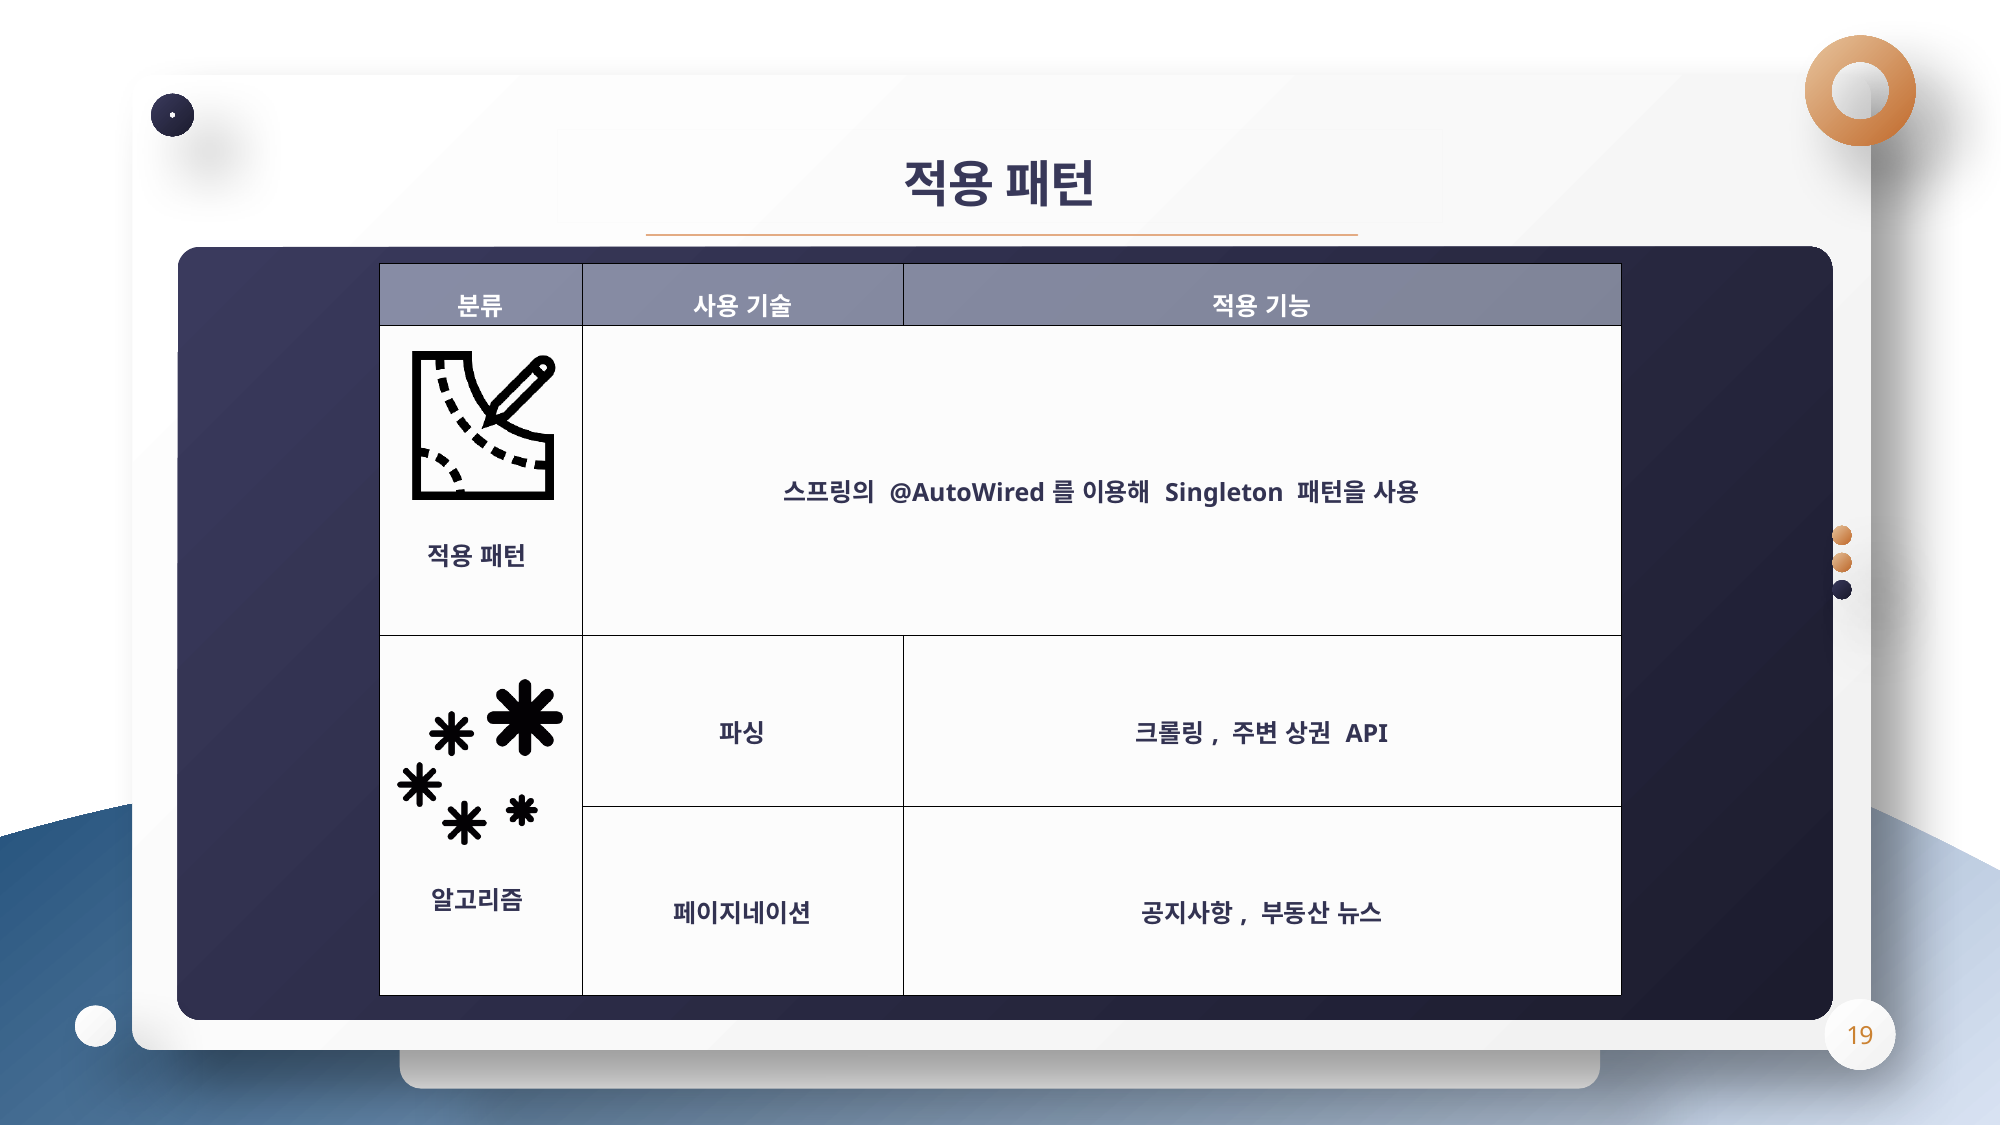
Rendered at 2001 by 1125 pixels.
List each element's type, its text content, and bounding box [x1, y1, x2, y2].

table_cell [380, 636, 582, 995]
text_box 알고리즘 [397, 859, 558, 922]
table_cell 페이지네이션 [583, 807, 903, 995]
table_header 적용 기능 [904, 264, 1621, 325]
text_box [73, 1004, 118, 1048]
text_box 적용 패턴 [397, 515, 558, 578]
table_cell 파싱 [583, 636, 903, 806]
table_cell 공지사항, 부동산 뉴스 [904, 807, 1621, 995]
table_header 분류 [380, 264, 582, 325]
table_cell 스프링의 @AutoWired를 이용해 Singleton 패턴을 사용 [583, 326, 1621, 635]
table_cell [380, 326, 582, 635]
table_header 사용 기술 [583, 264, 903, 325]
slide_number 19 [1812, 1019, 1908, 1054]
picture [397, 679, 563, 845]
picture [409, 351, 558, 500]
text_box [176, 245, 1834, 1021]
title 적용 패턴 [557, 129, 1443, 223]
table_cell 크롤링, 주변 상권 API [904, 636, 1621, 806]
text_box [1832, 525, 1852, 600]
